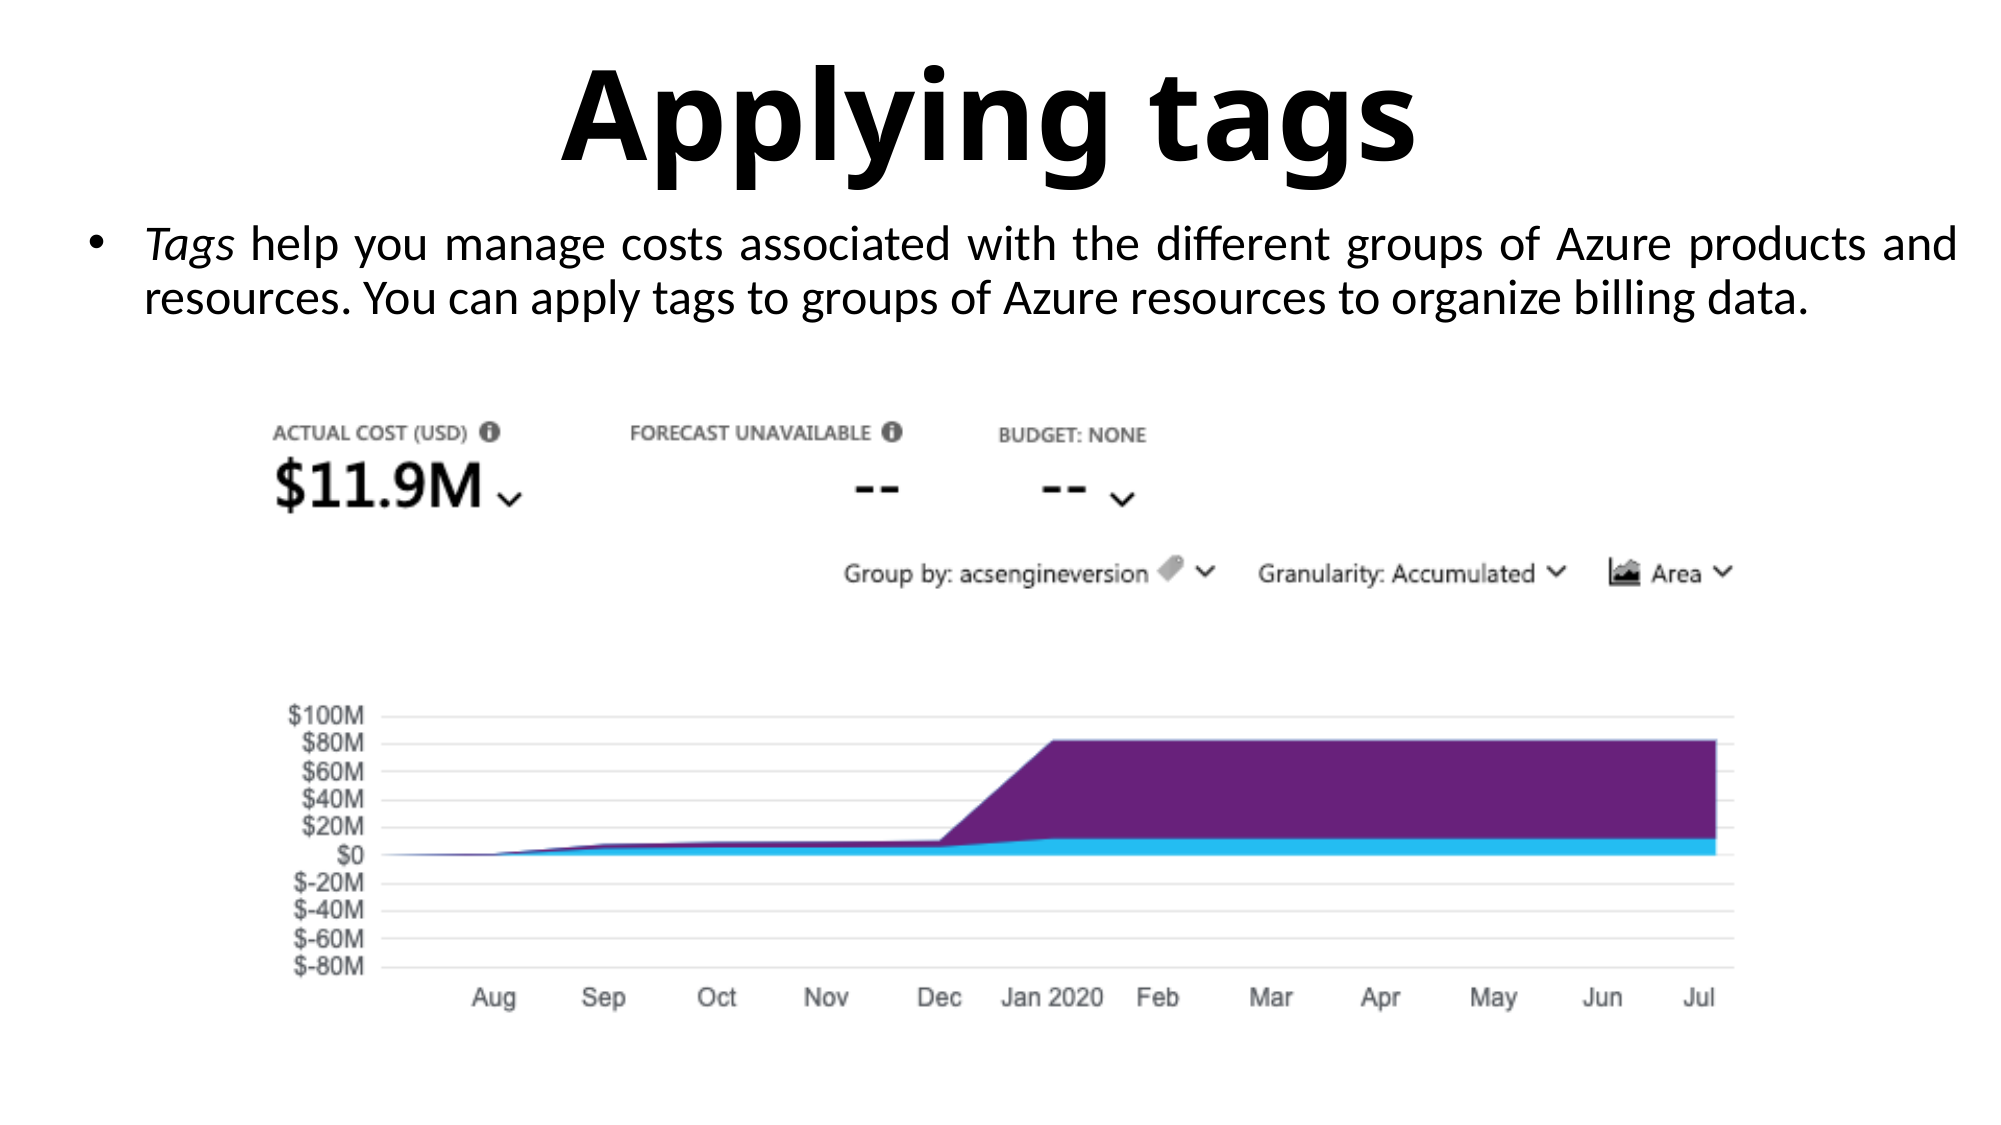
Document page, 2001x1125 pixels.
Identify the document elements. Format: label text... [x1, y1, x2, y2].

subtitle Tags help you manage costs associated with the different groups of Azure products and resources. You can apply tags to groups of Azure resources to organize billing data. [72, 209, 1976, 1079]
picture [263, 401, 1741, 1036]
title Applying tags [240, 9, 1741, 196]
